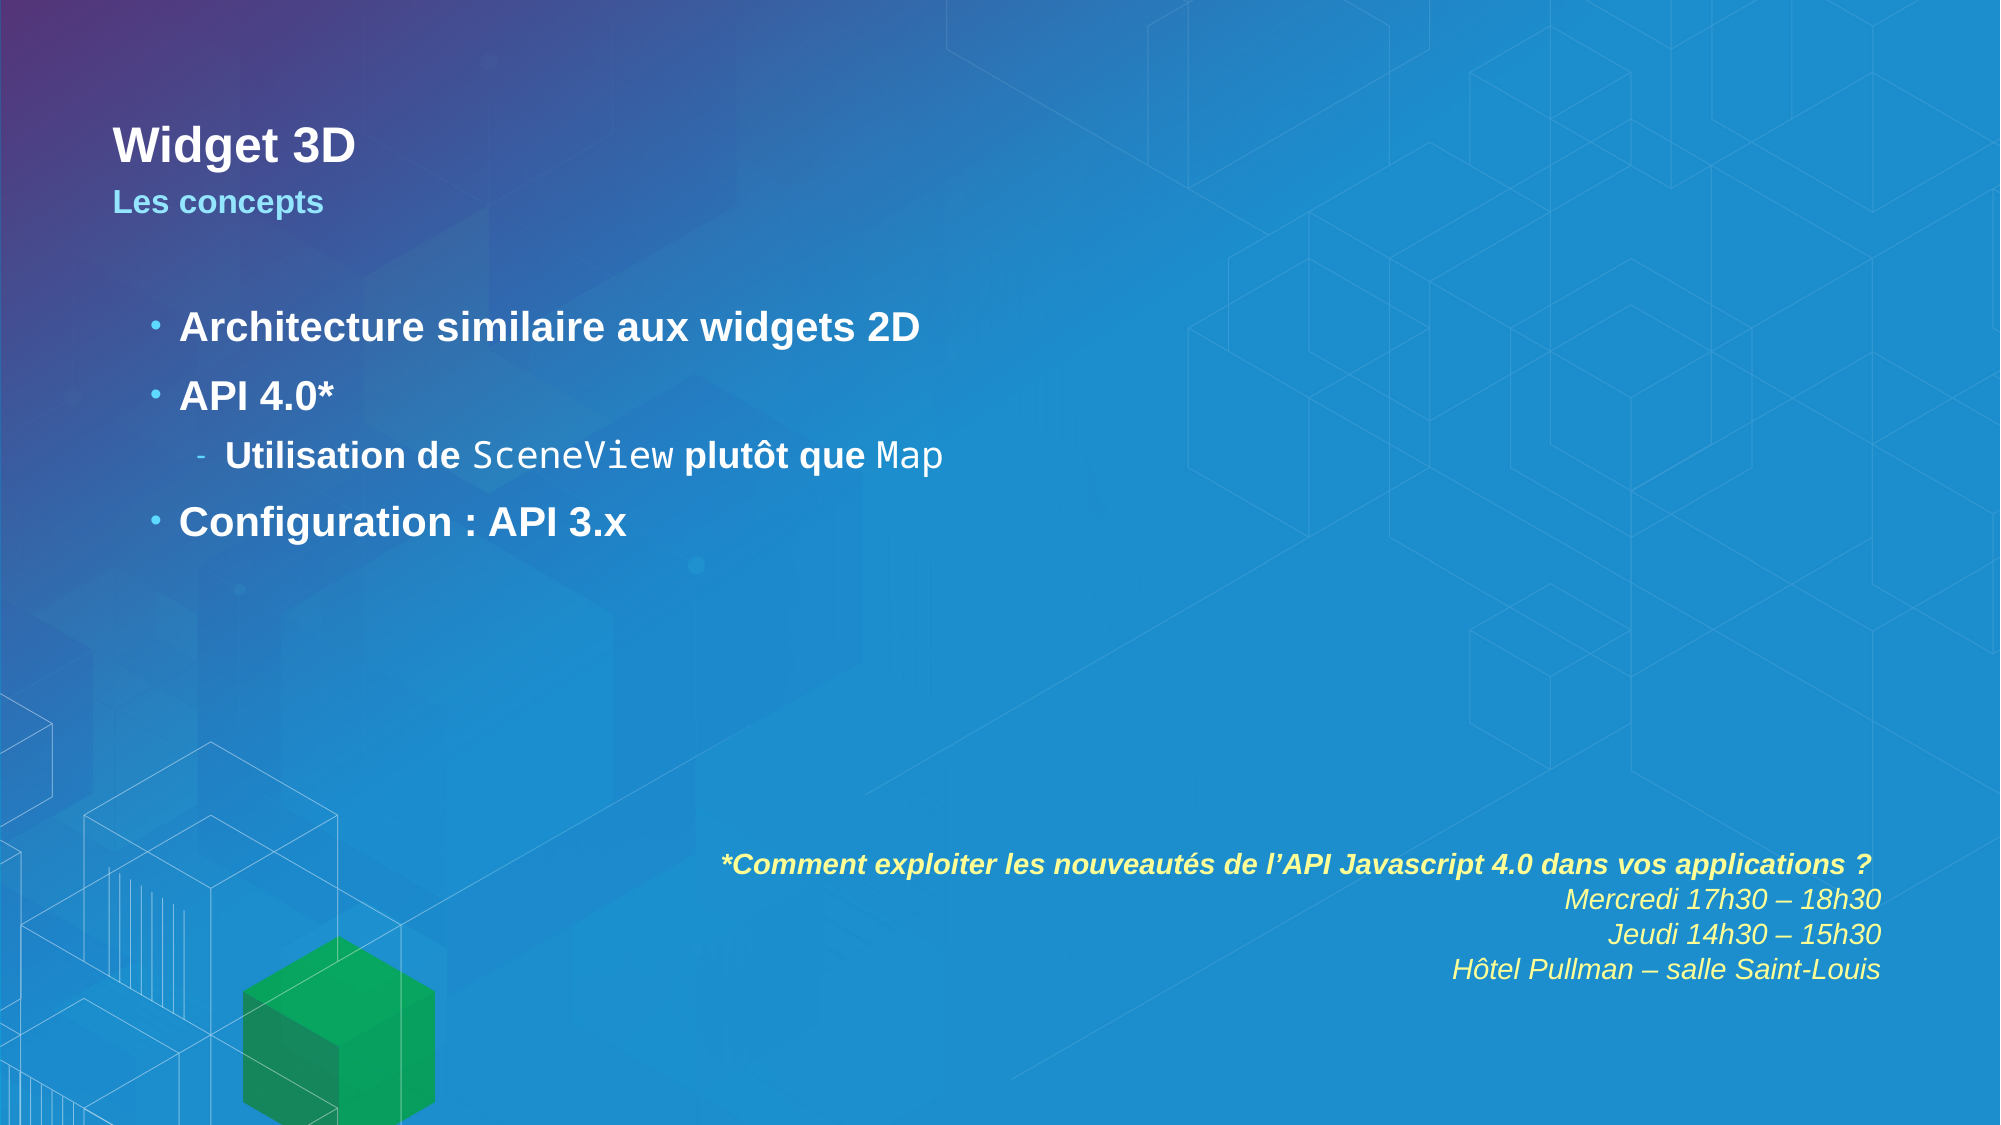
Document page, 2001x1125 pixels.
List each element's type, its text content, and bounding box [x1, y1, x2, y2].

list *Comment exploiter les nouveautés de l’API Javascript 4.0 dans vos applications ? Mercredi 17h30 – 18h30 Jeudi 14h30 – 15h30 Hôtel Pullman – salle Saint-Louis [105, 843, 1882, 1021]
title Widget 3D [112, 111, 1889, 173]
list Les concepts [112, 179, 1889, 221]
picture [0, 0, 2000, 1125]
list Architecture similaire aux widgets 2D API 4.0* Utilisation de SceneView plutôt que Map Configuration : API 3.x [150, 299, 1851, 843]
